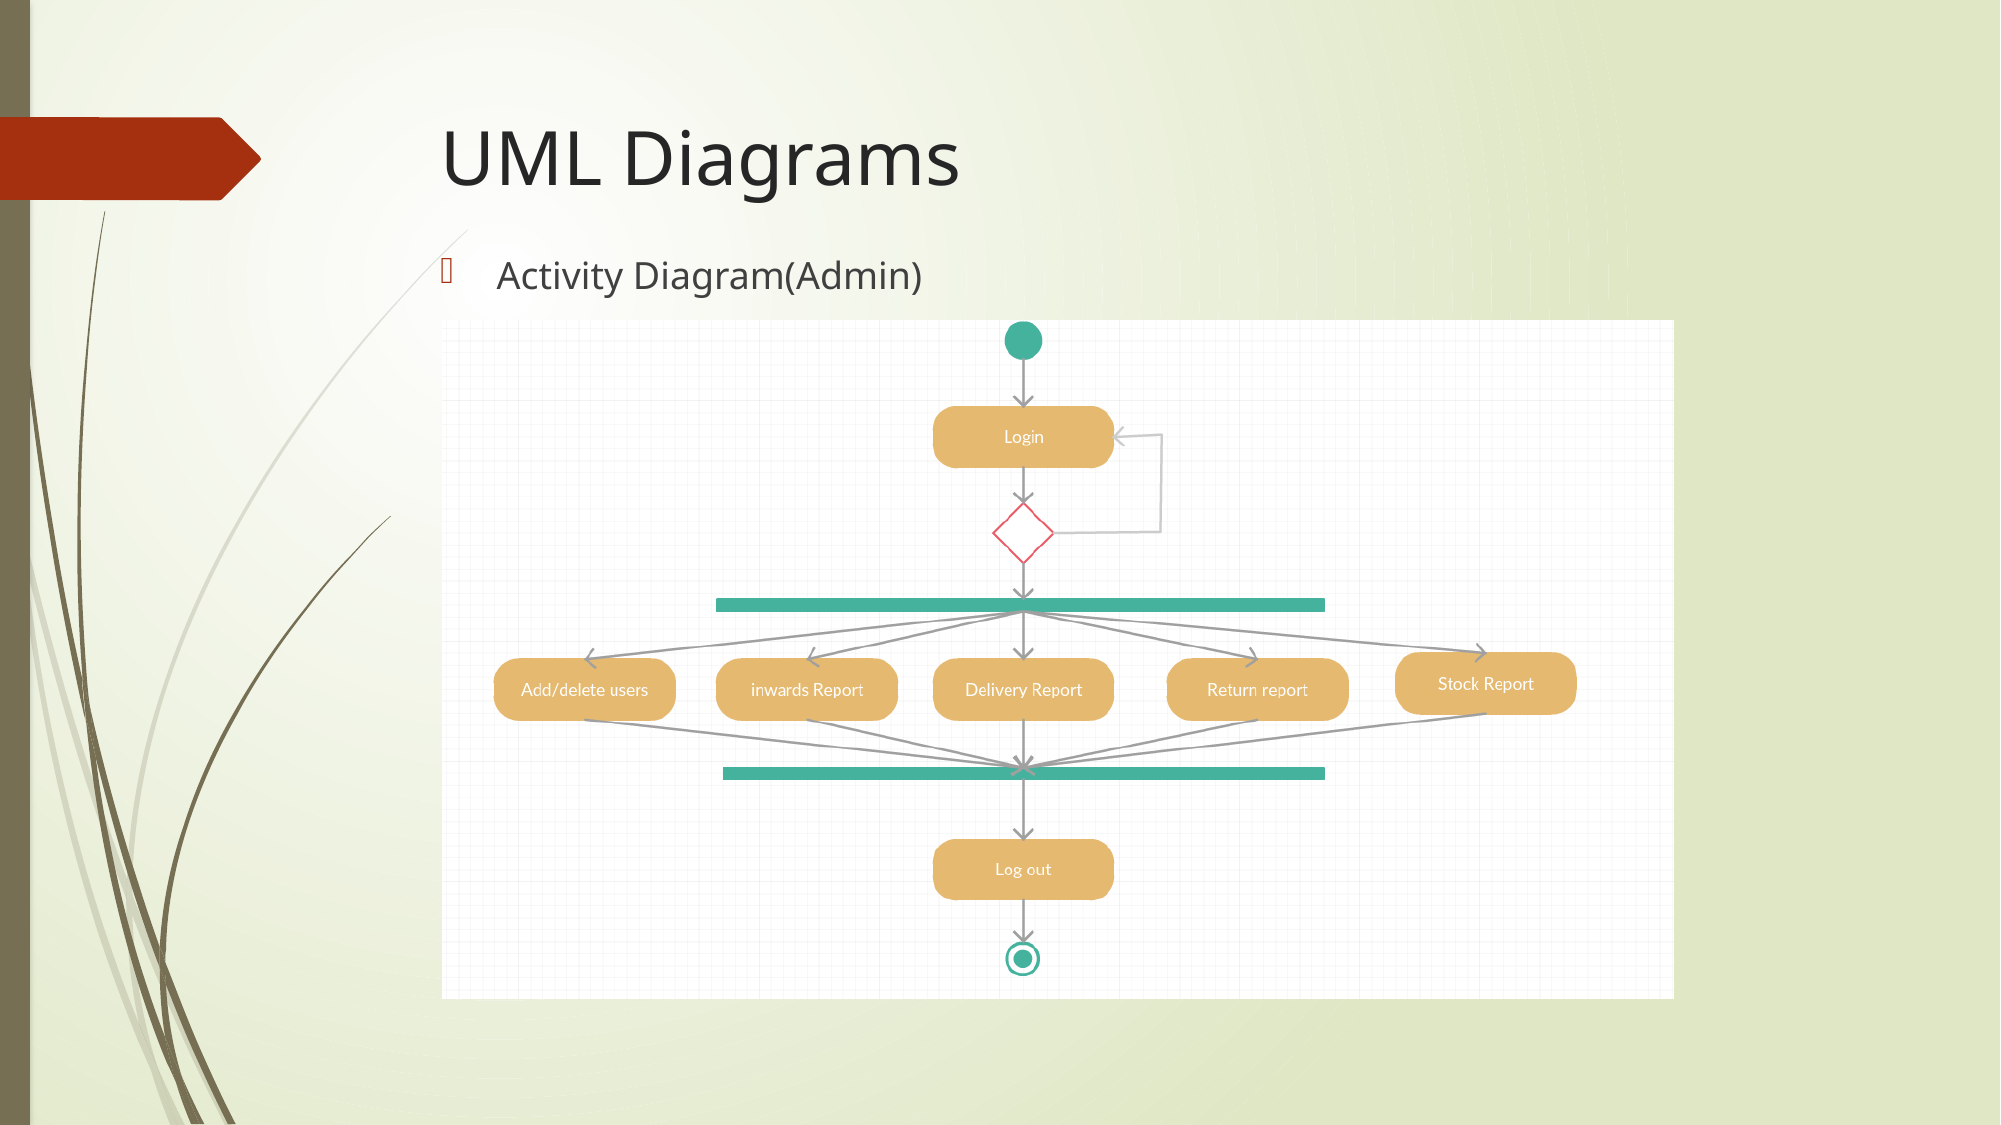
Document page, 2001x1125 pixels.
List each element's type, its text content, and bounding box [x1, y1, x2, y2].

title UML Diagrams [425, 102, 1888, 211]
list Activity Diagram(Admin) [425, 244, 1888, 865]
picture [442, 320, 1674, 999]
